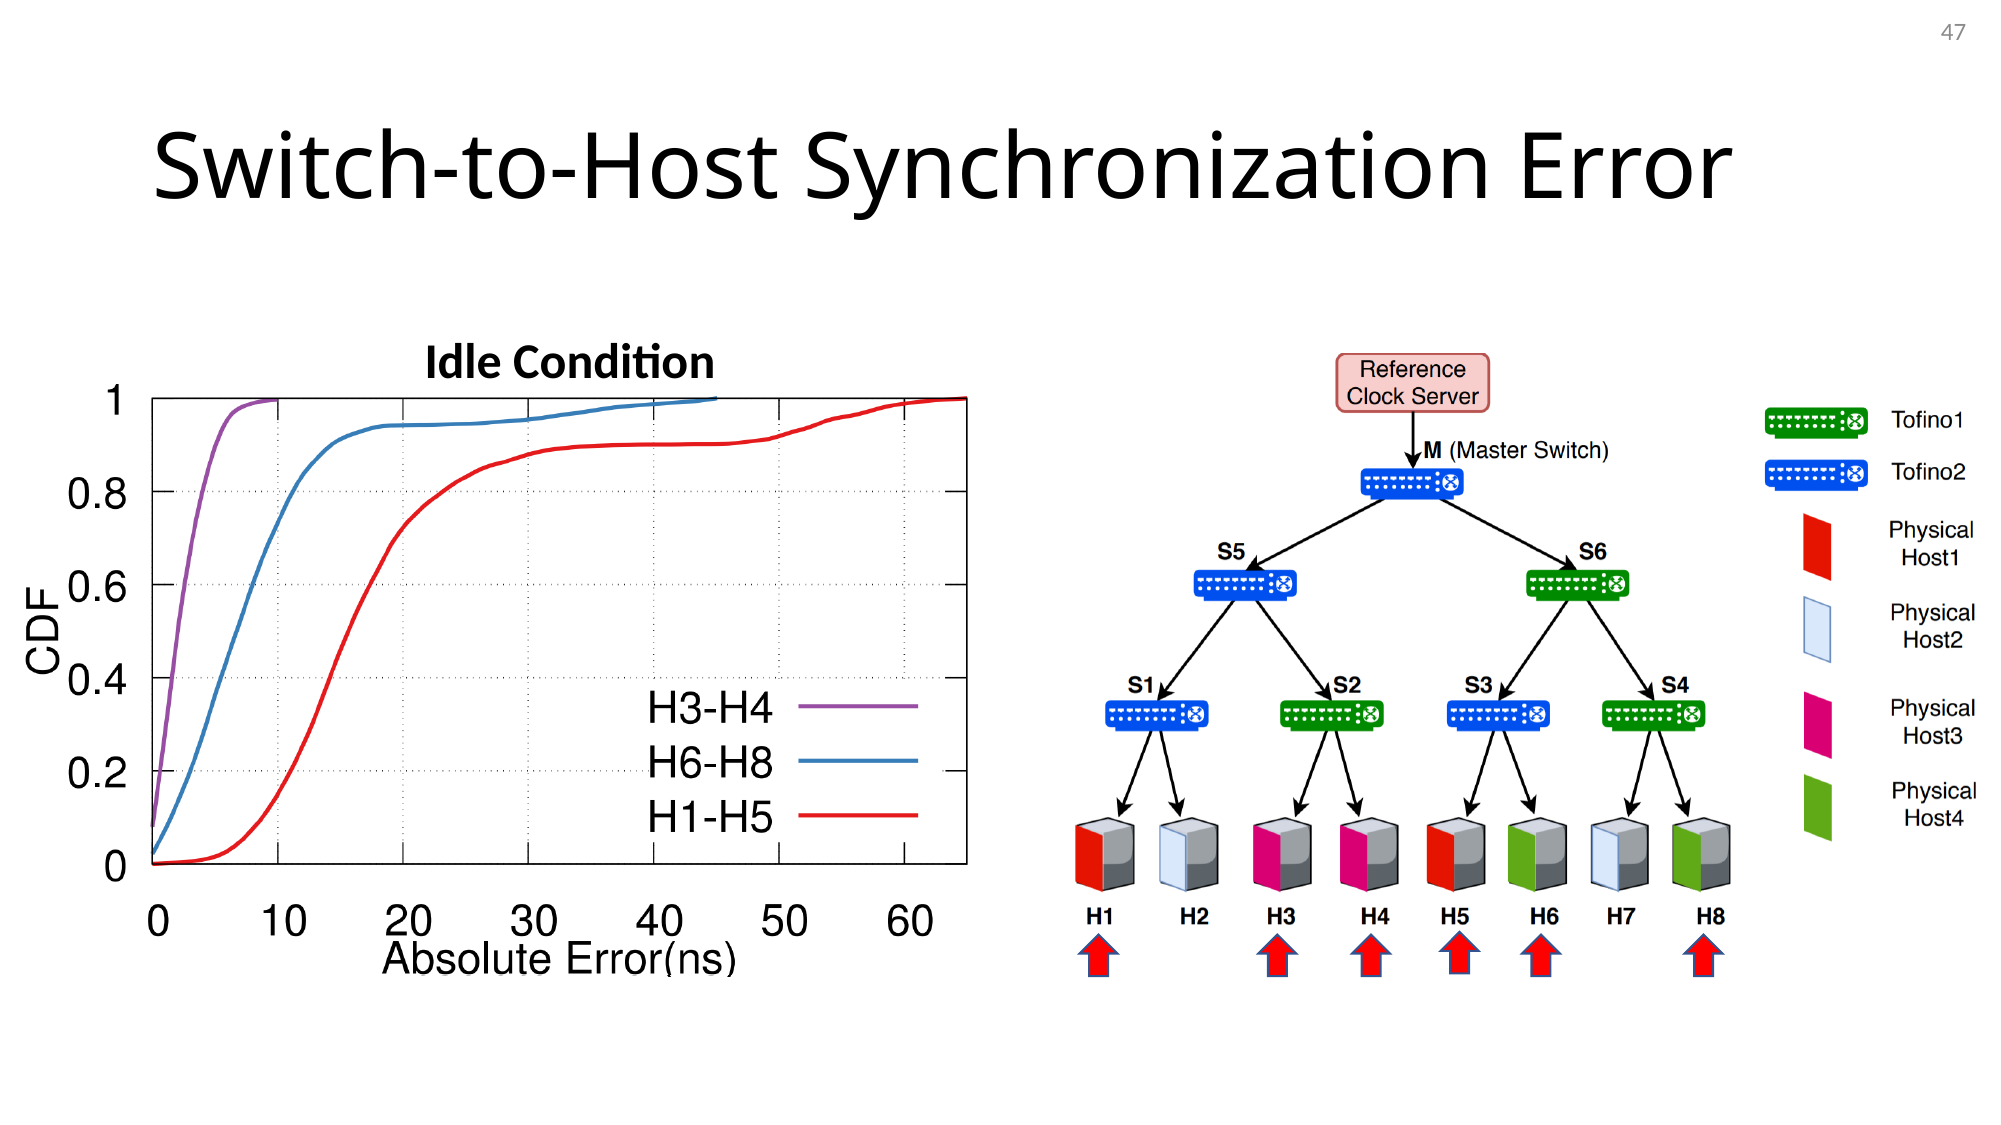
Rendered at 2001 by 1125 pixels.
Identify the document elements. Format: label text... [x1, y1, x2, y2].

picture [1063, 353, 1982, 929]
text_box [1438, 930, 1482, 975]
text_box [1255, 933, 1299, 978]
picture [18, 384, 983, 977]
text_box [1077, 933, 1120, 978]
text_box [1349, 933, 1393, 978]
text_box [1519, 933, 1563, 978]
text_box Idle Condition [409, 320, 751, 384]
title Switch-to-Host Synchronization Error [137, 59, 1863, 278]
slide_number 47 [1531, 0, 1982, 61]
text_box [1682, 933, 1726, 978]
